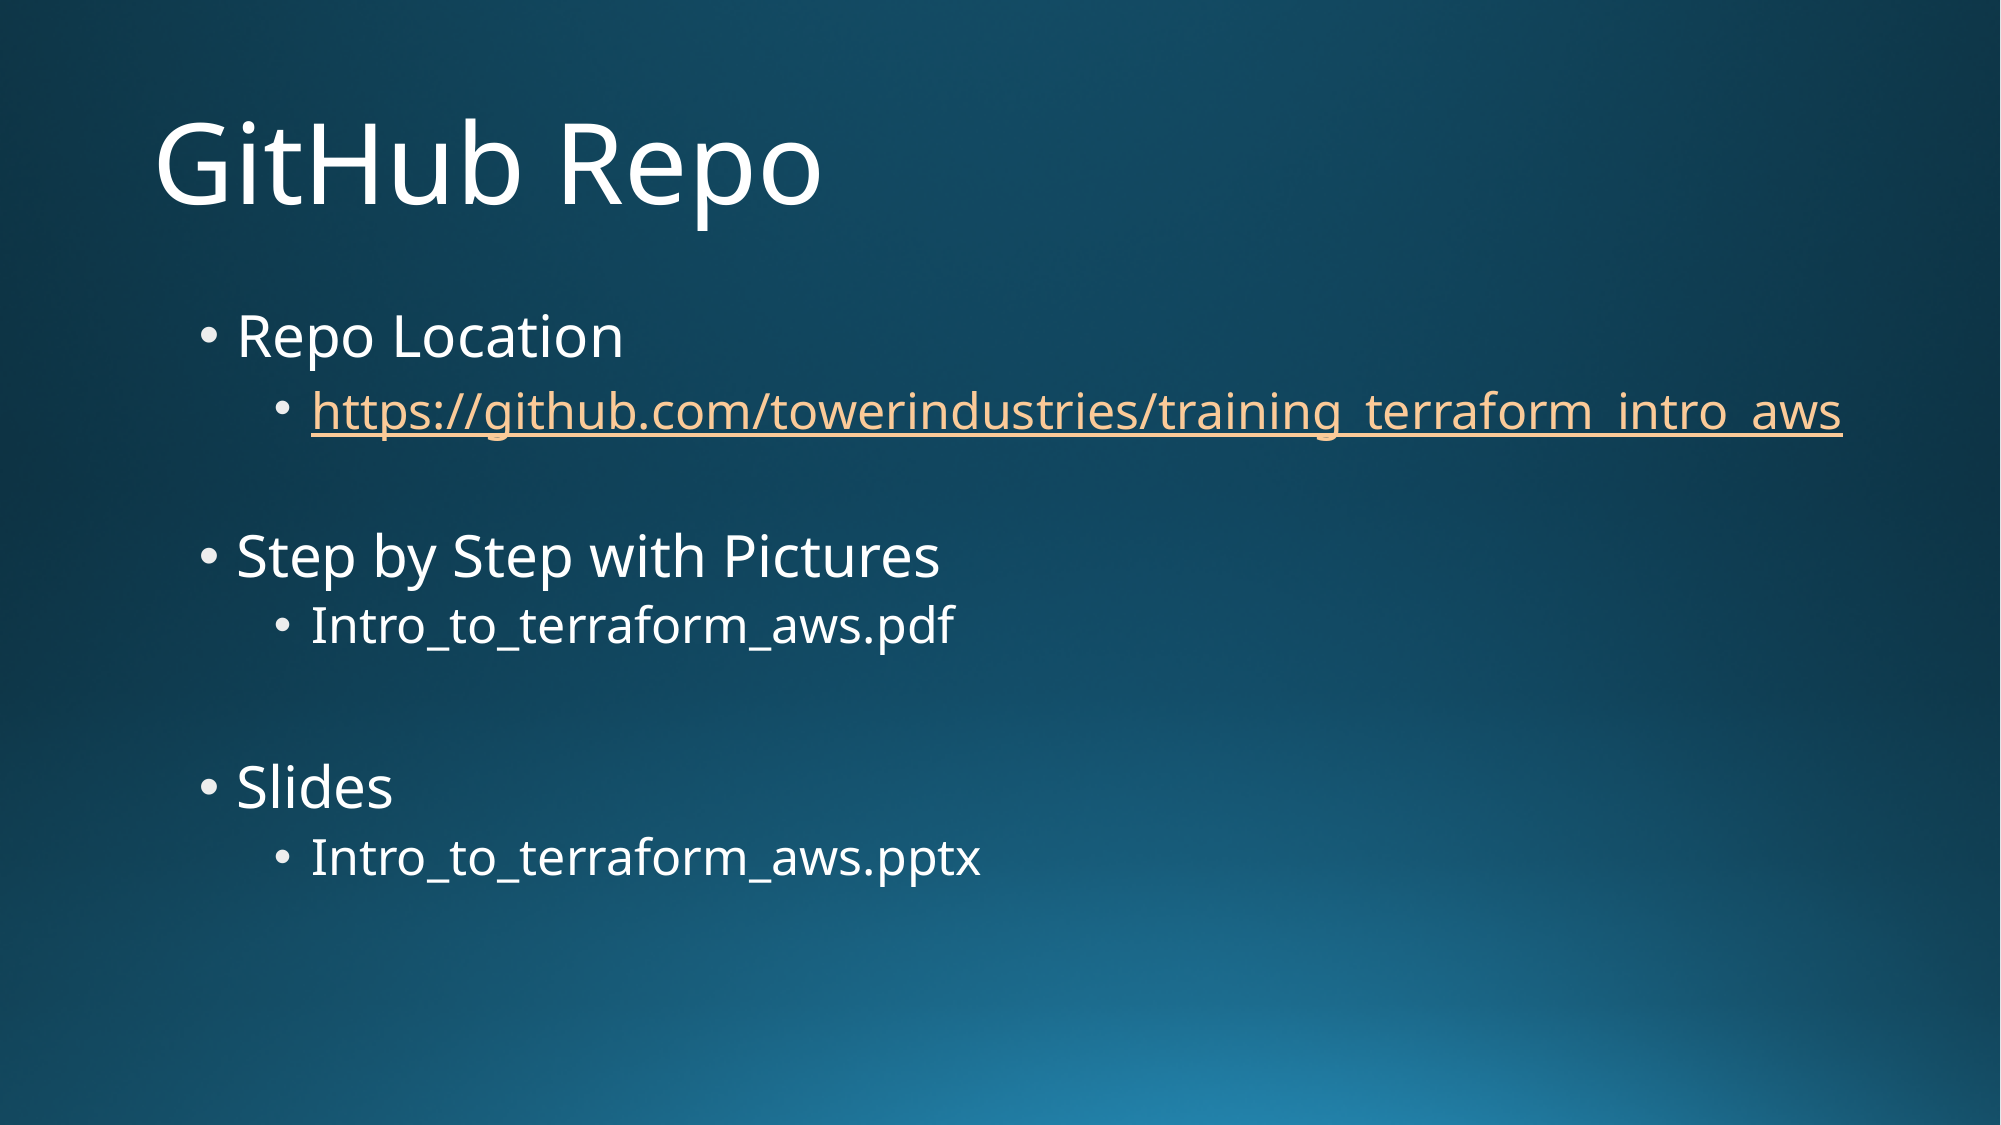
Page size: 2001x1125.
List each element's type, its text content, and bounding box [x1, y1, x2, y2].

title GitHub Repo [137, 59, 1863, 278]
list Repo Location https://github.com/towerindustries/training_terraform_intro_aws Step by Step with Pictures Intro_to_terraform_aws.pdf Slides Intro_to_terraform_aws.pptx [183, 299, 1863, 1014]
picture [0, 0, 2001, 1125]
